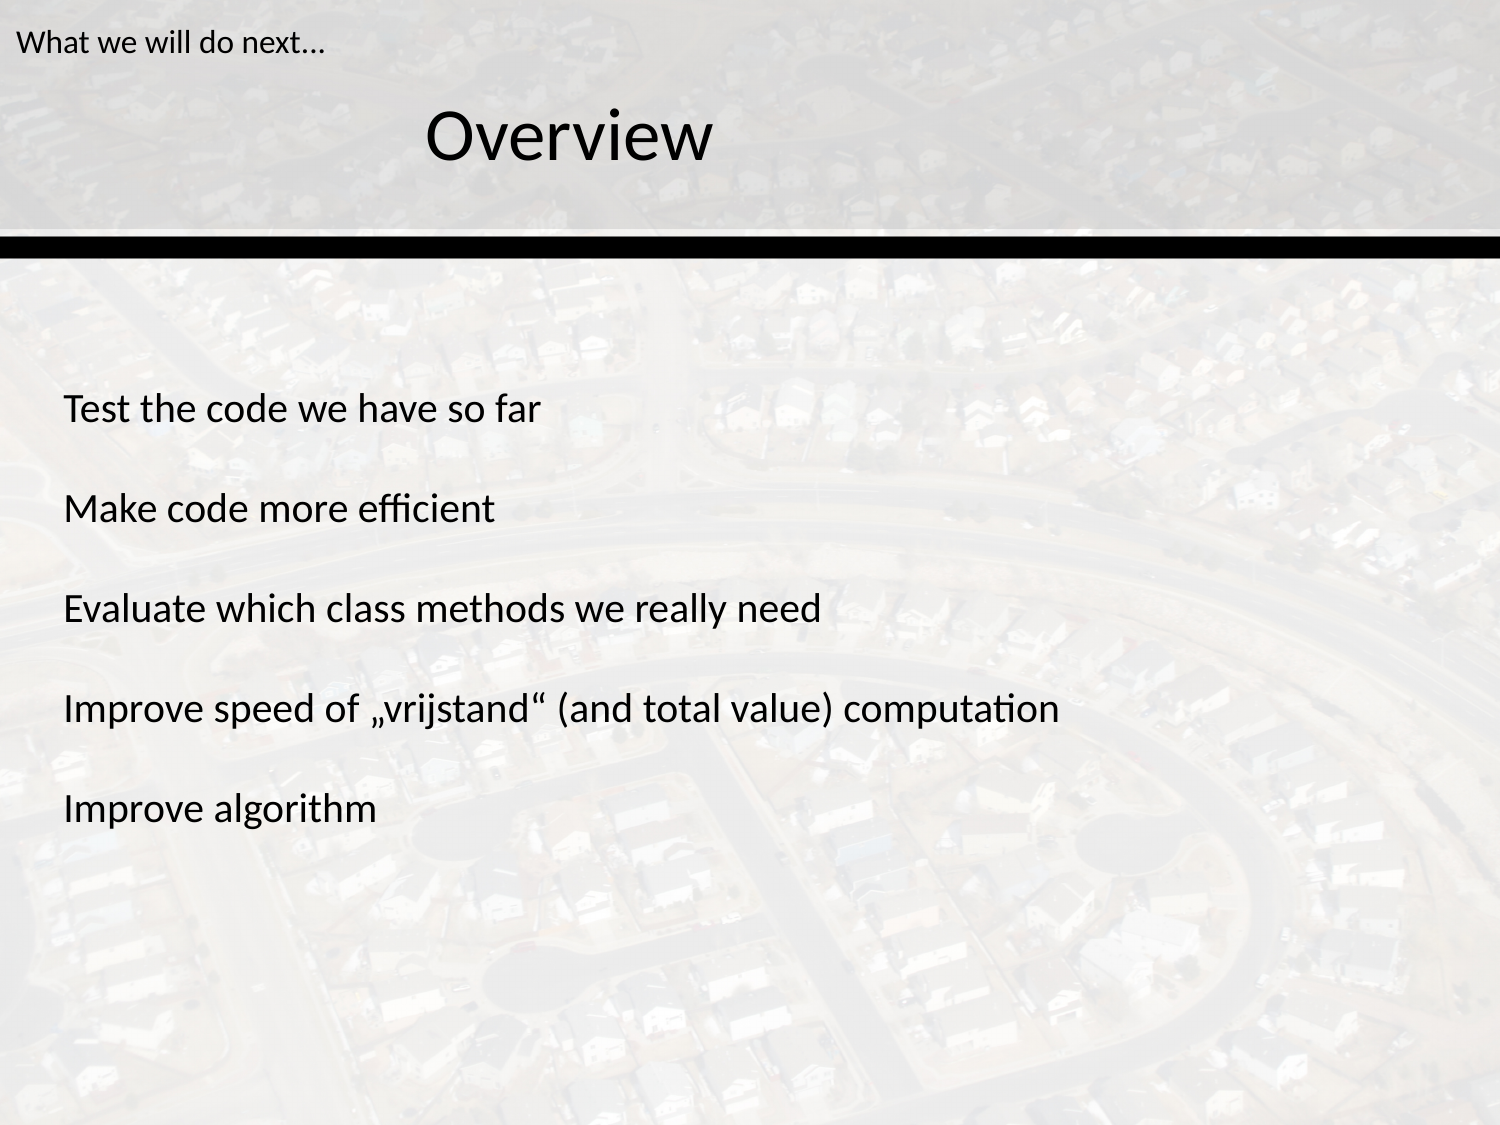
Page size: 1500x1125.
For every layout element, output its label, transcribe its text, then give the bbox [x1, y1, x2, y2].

text_box Overview [0, 78, 1140, 183]
picture [0, 0, 1500, 1125]
title What we will do next... [1, 1, 561, 78]
text_box Test the code we have so far Make code more efficient Evaluate which class methods we really need Improve speed of „vrijstand“ (and total value) computation Improve algorithm [48, 373, 1452, 889]
